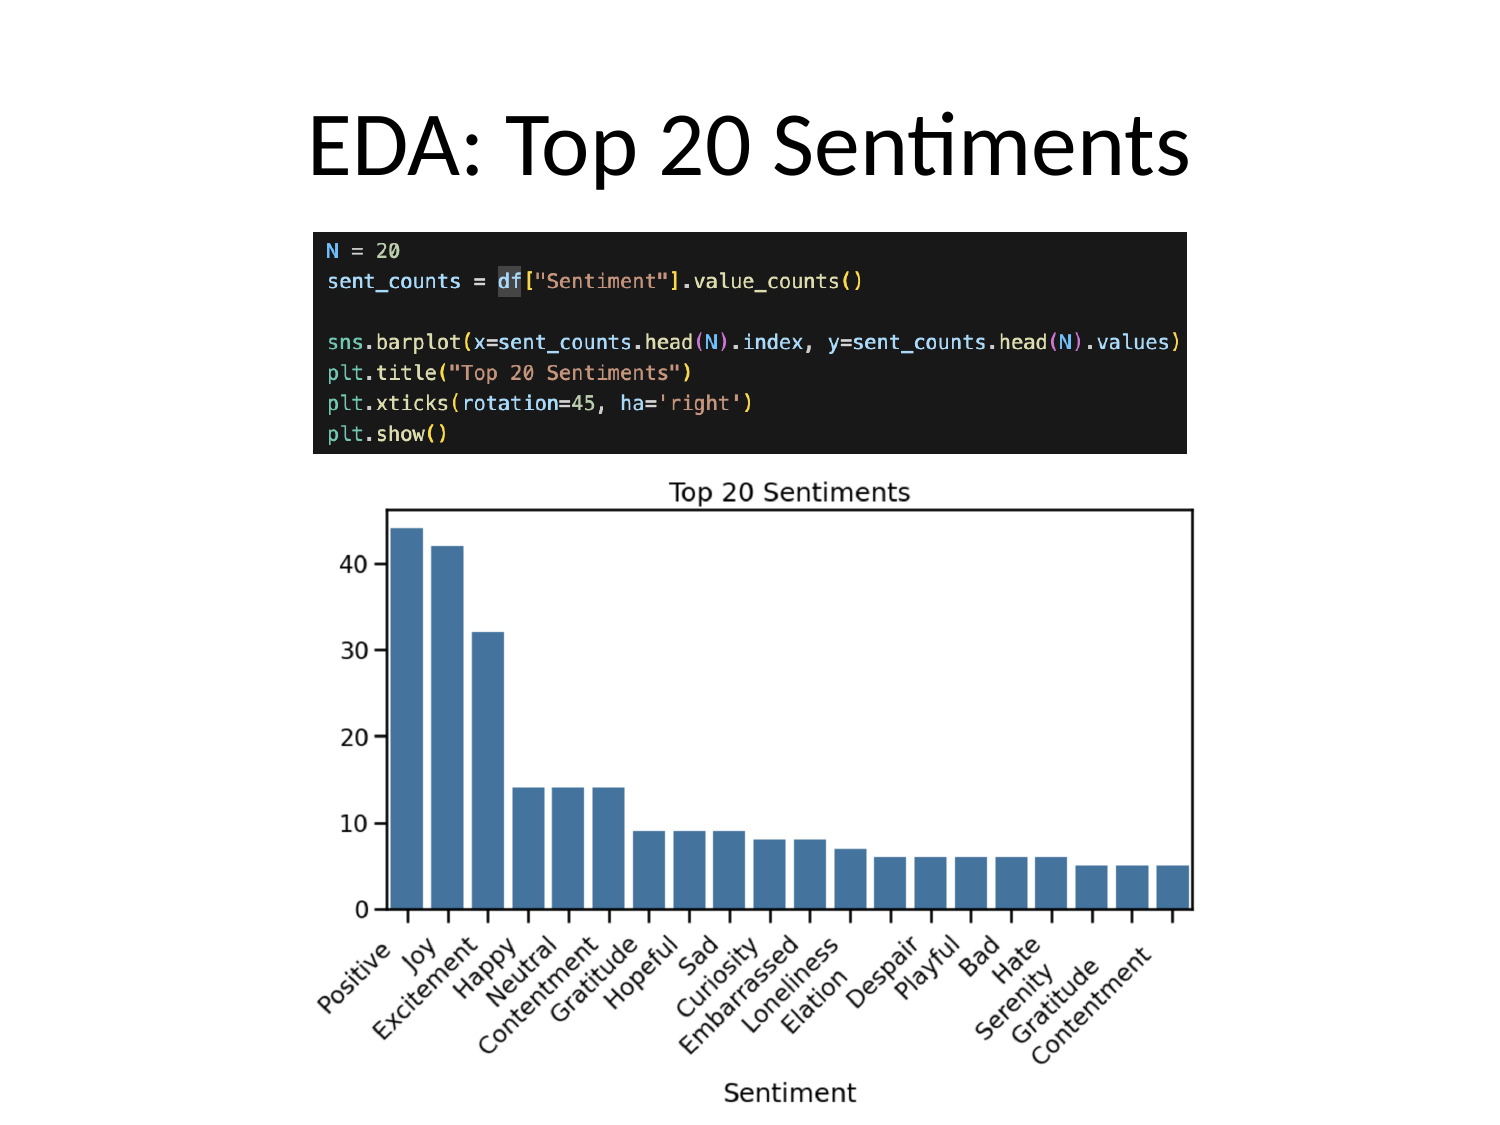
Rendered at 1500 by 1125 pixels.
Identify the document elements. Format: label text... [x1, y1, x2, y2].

picture [299, 472, 1201, 1114]
picture [312, 232, 1188, 455]
title EDA: Top 20 Sentiments [75, 45, 1425, 233]
